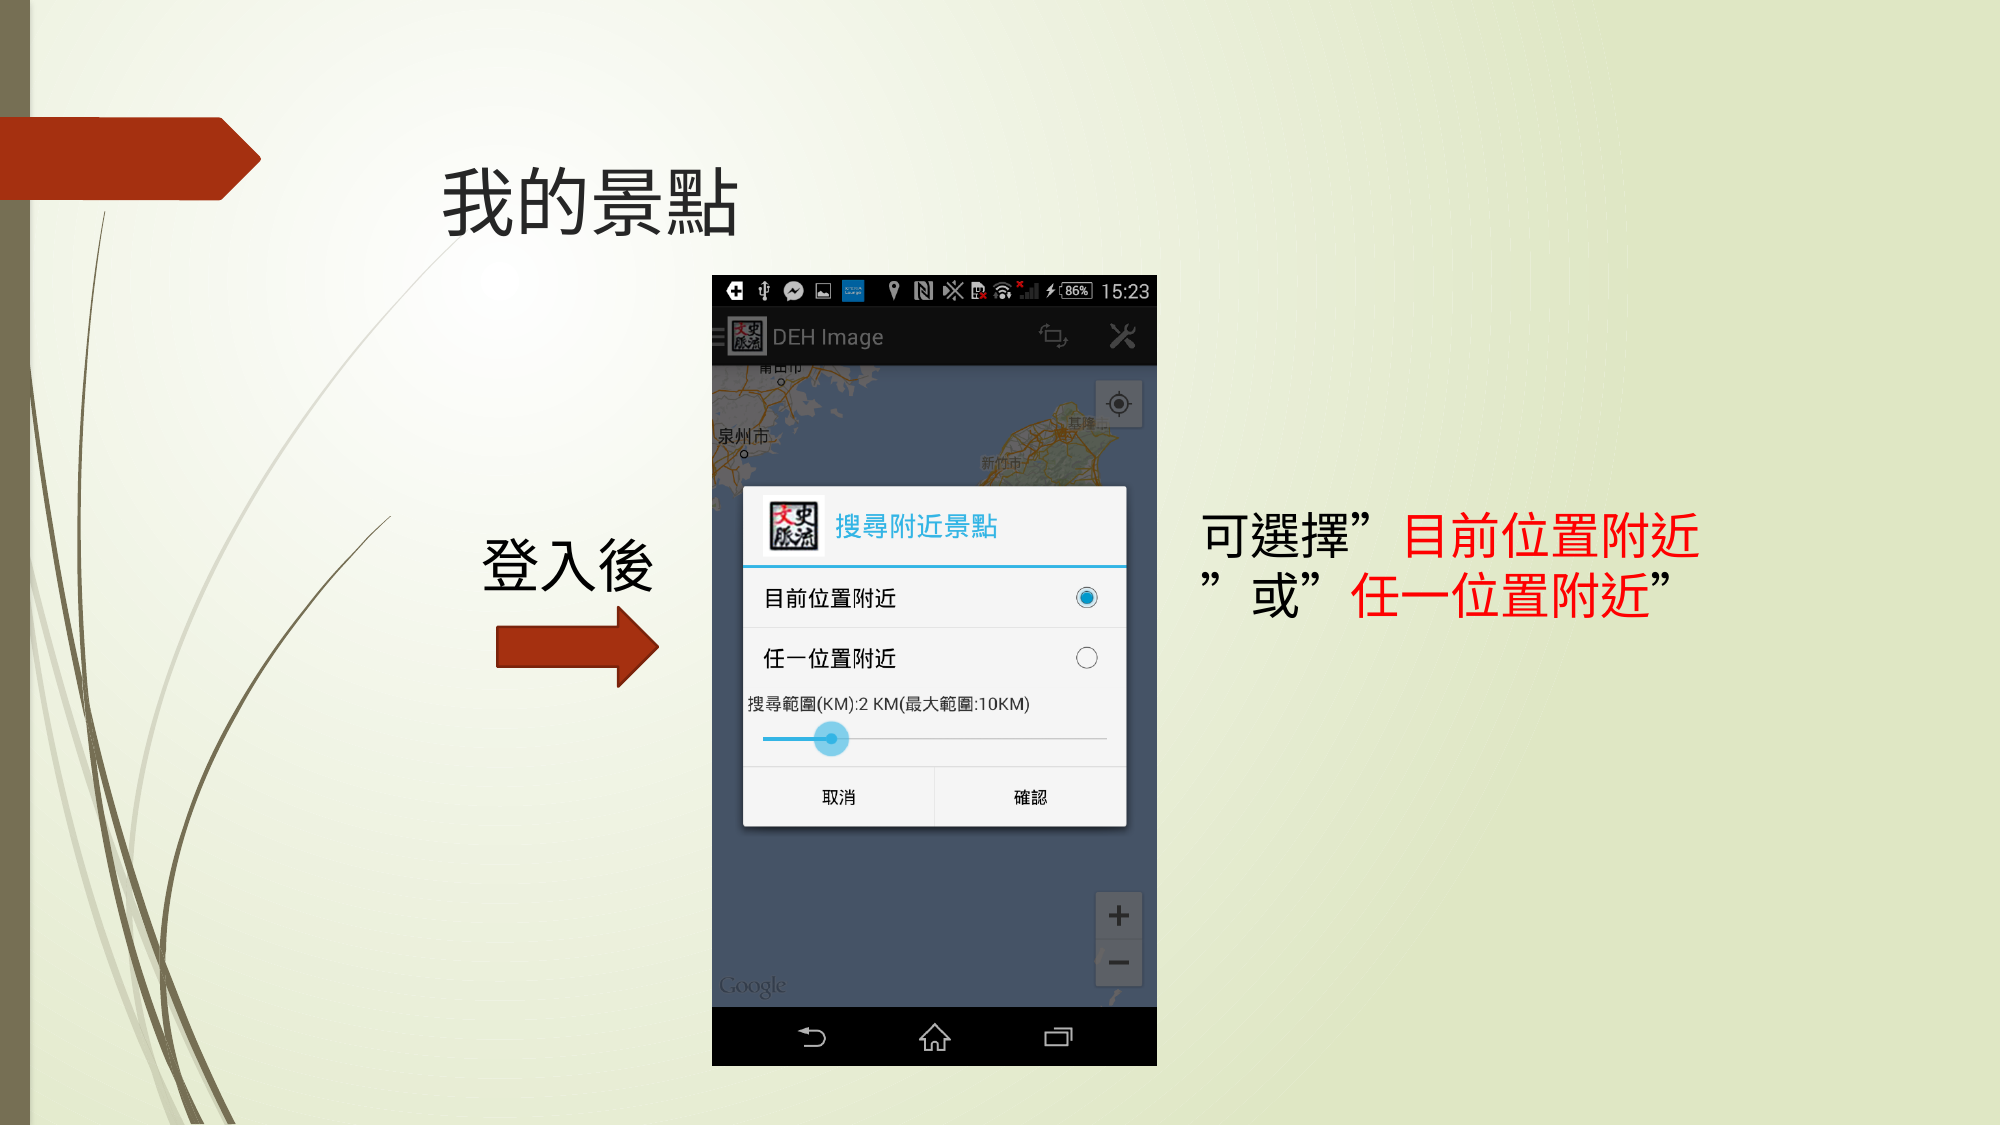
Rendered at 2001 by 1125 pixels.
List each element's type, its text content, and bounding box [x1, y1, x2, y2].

text_box 登入後 [466, 521, 672, 607]
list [711, 275, 1157, 1066]
title 我的景點 [425, 102, 1888, 313]
text_box [496, 607, 659, 688]
text_box 可選擇”目前位置附近”或”任一位置附近” [1185, 497, 1726, 768]
